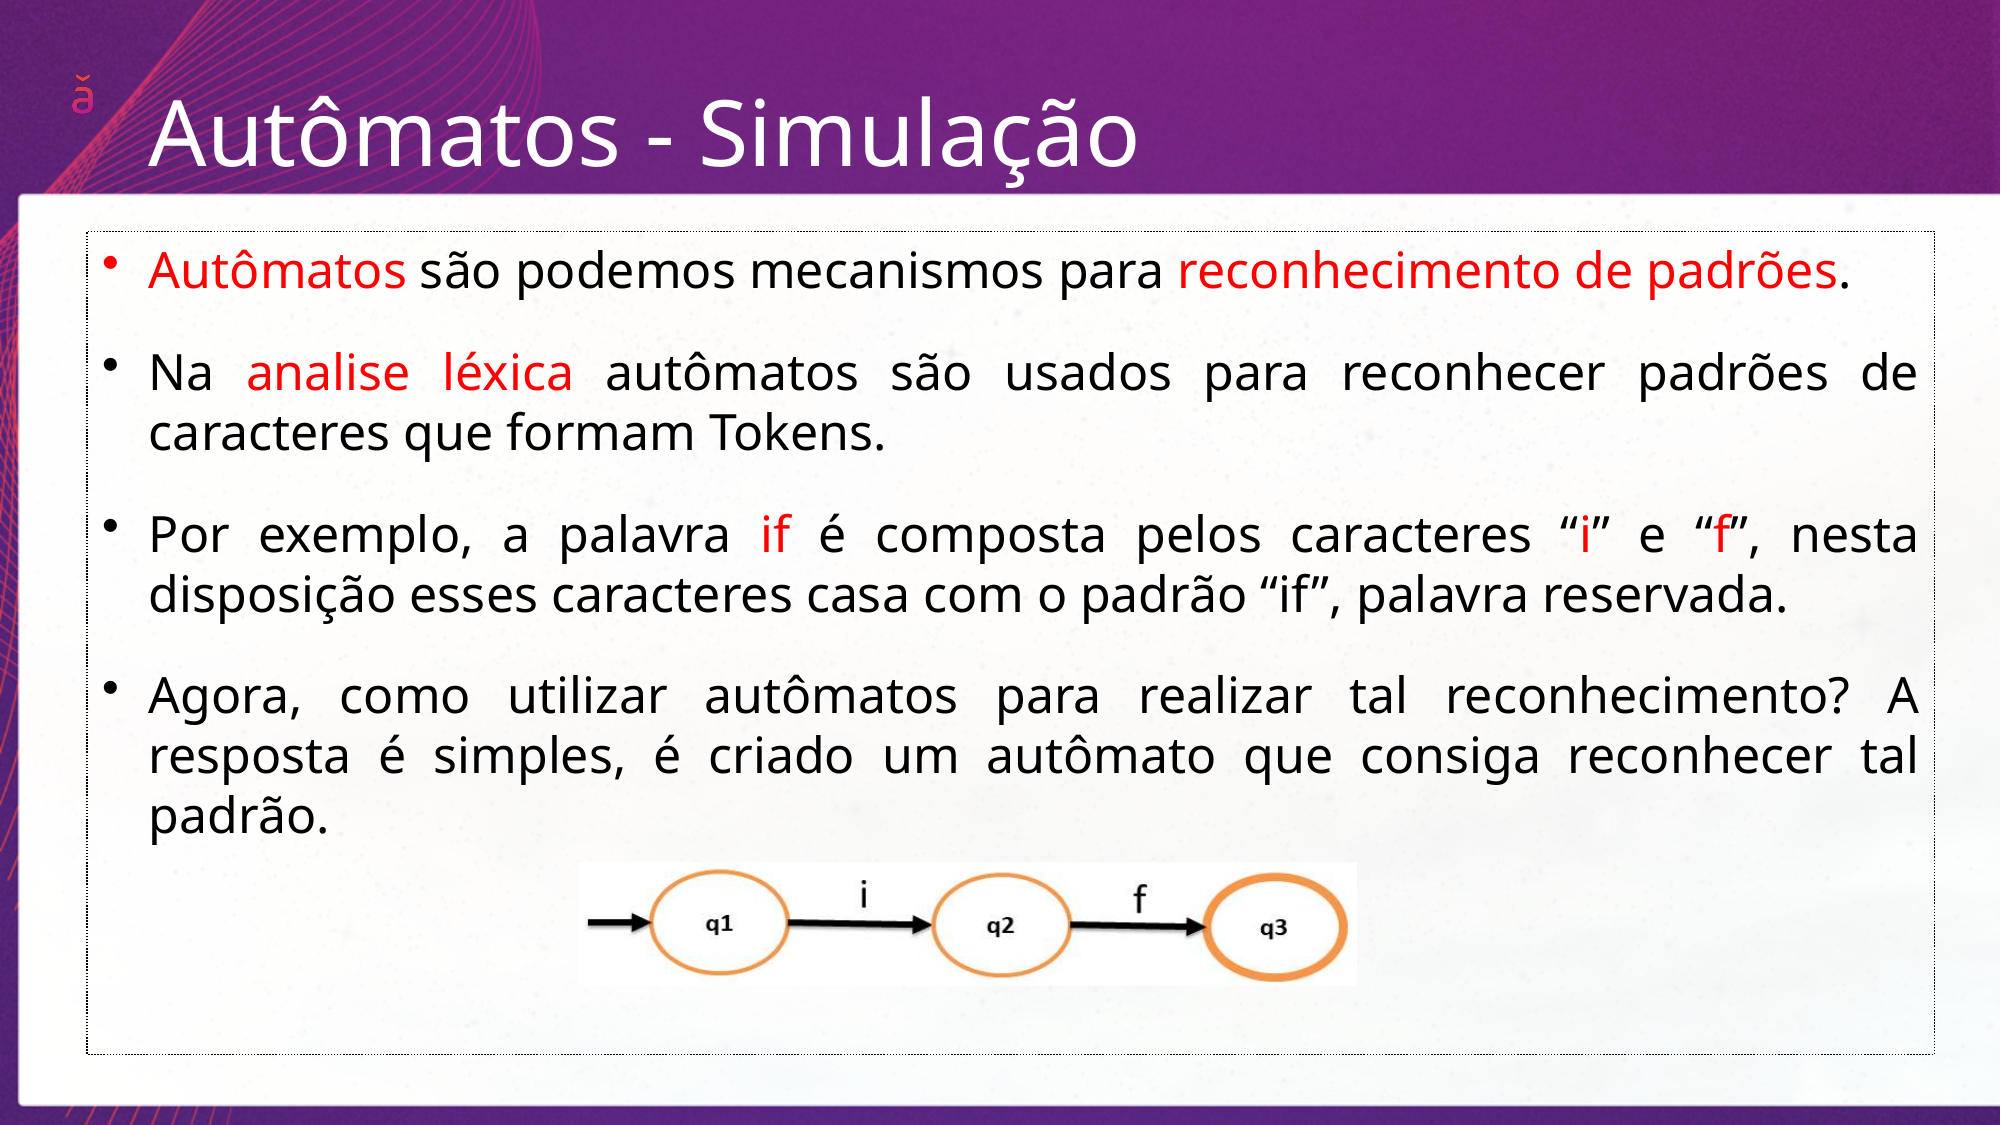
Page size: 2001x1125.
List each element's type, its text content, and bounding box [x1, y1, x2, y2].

text_box Autômatos - Simulação [133, 80, 1433, 204]
picture [0, 0, 2000, 1125]
text_box Autômatos são podemos mecanismos para reconhecimento de padrões. Na analise léxica autômatos são usados para reconhecer padrões de caracteres que formam Tokens. Por exemplo, a palavra if é composta pelos caracteres “i” e “f”, nesta disposição esses caracteres casa com o padrão “if”, palavra reservada. Agora, como utilizar autômatos para realizar tal reconhecimento? A resposta é simples, é criado um autômato que consiga reconhecer tal padrão. [87, 231, 1935, 1055]
